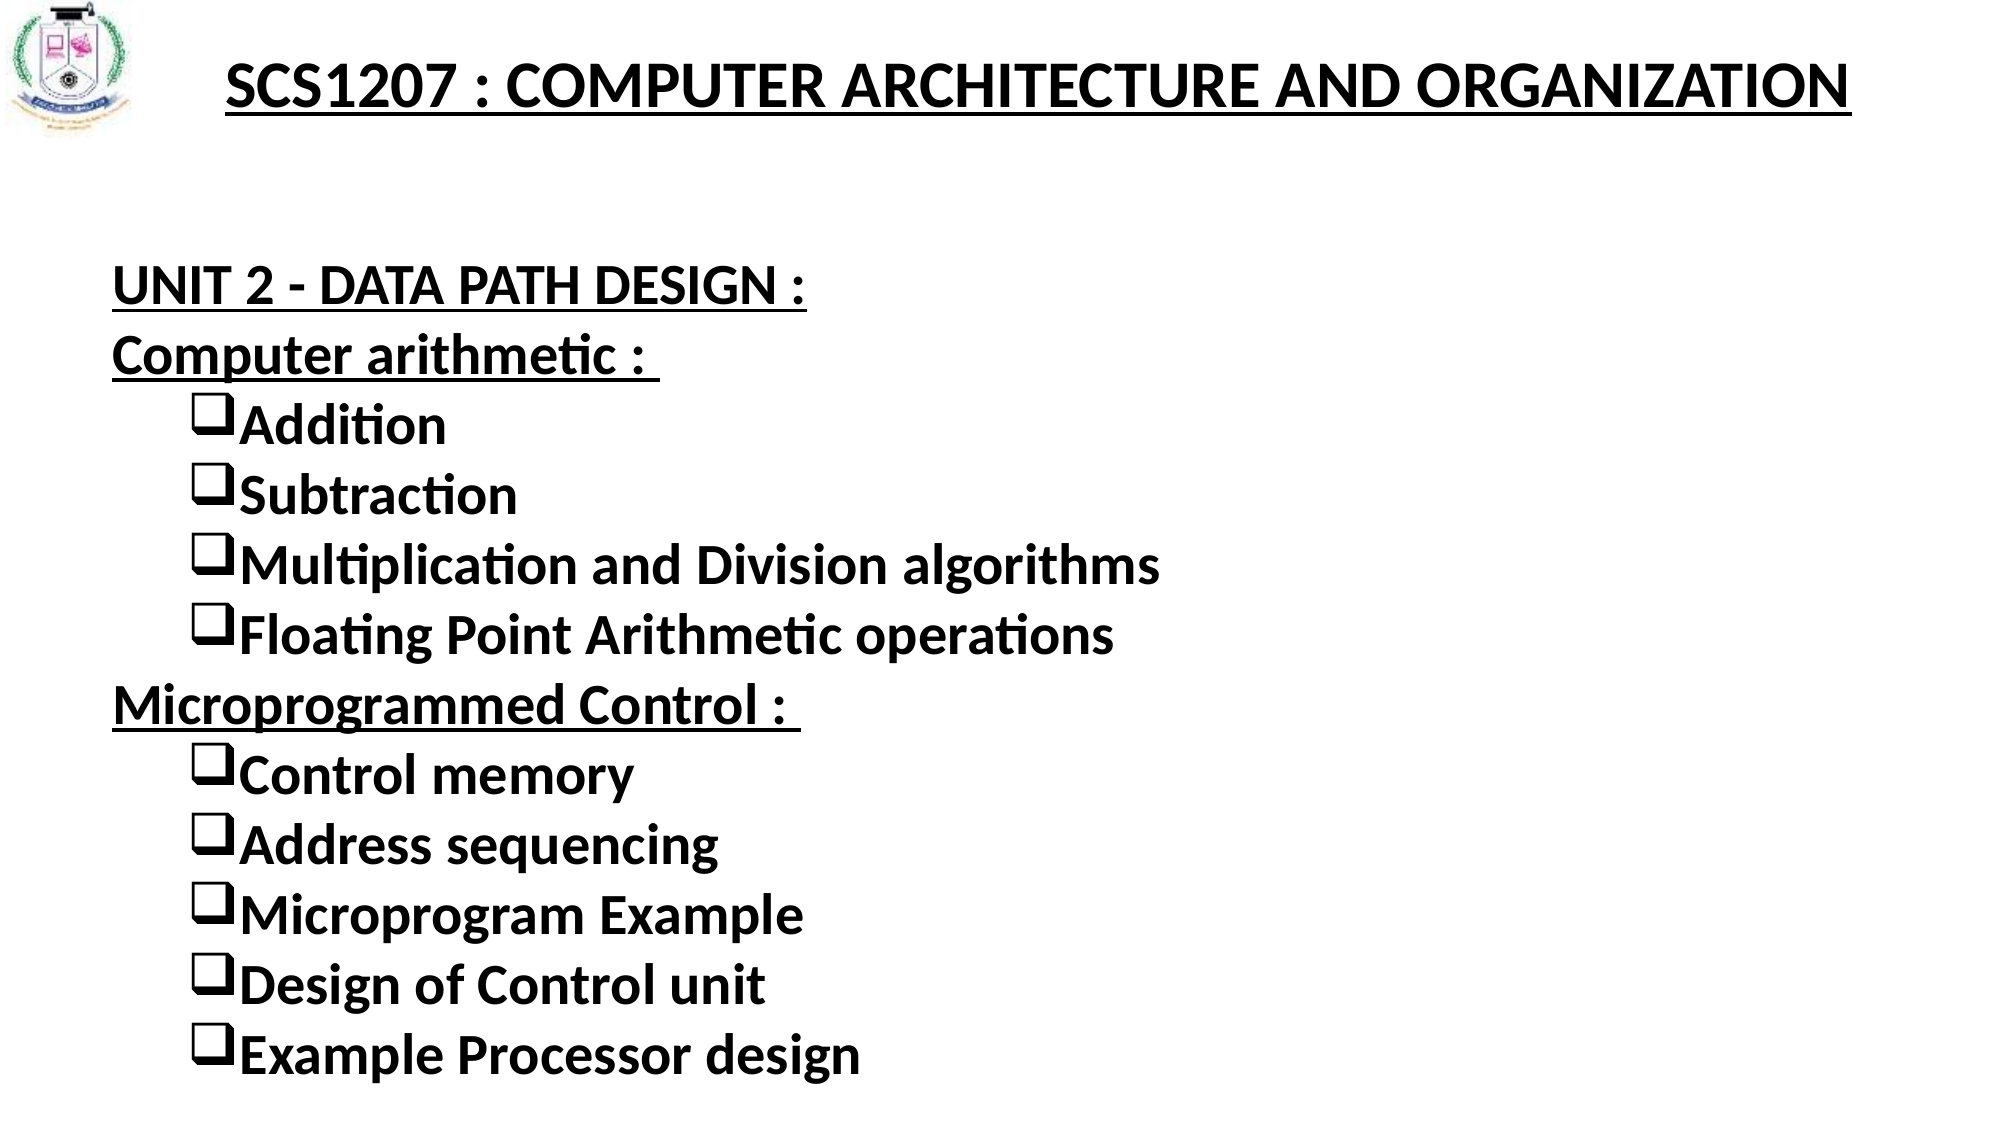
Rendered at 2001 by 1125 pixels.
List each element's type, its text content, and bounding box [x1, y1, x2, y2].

text_box SCS1207 : COMPUTER ARCHITECTURE AND ORGANIZATION [133, 33, 1967, 129]
text_box [5, 0, 133, 138]
text_box UNIT 2 - DATA PATH DESIGN : Computer arithmetic : Addition Subtraction Multiplication and Division algorithms Floating Point Arithmetic operations Microprogrammed Control : Control memory Address sequencing Microprogram Example Design of Control unit Example Processor design [97, 238, 1813, 1094]
